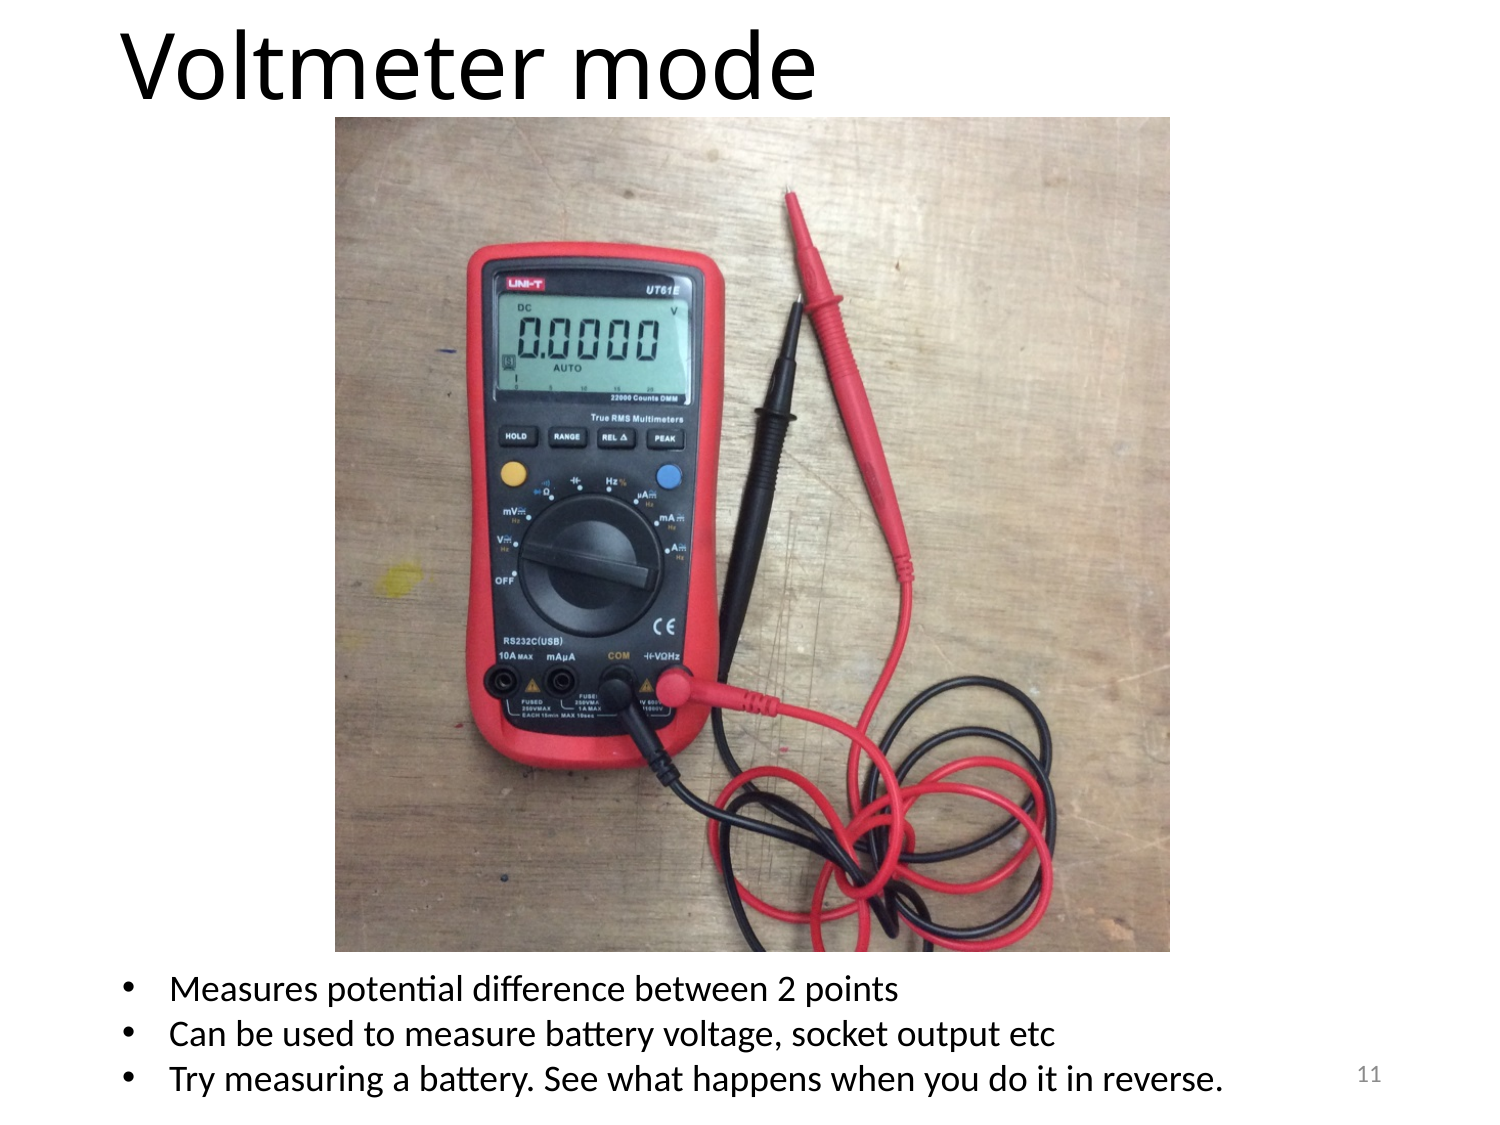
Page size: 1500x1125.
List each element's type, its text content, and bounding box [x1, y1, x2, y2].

text_box Measures potential difference between 2 points Can be used to measure battery voltage, socket output etc Try measuring a battery. See what happens when you do it in reverse. [107, 956, 1241, 1107]
title Voltmeter mode [105, 0, 1400, 141]
picture [335, 117, 1170, 952]
slide_number 11 [1059, 1042, 1397, 1103]
